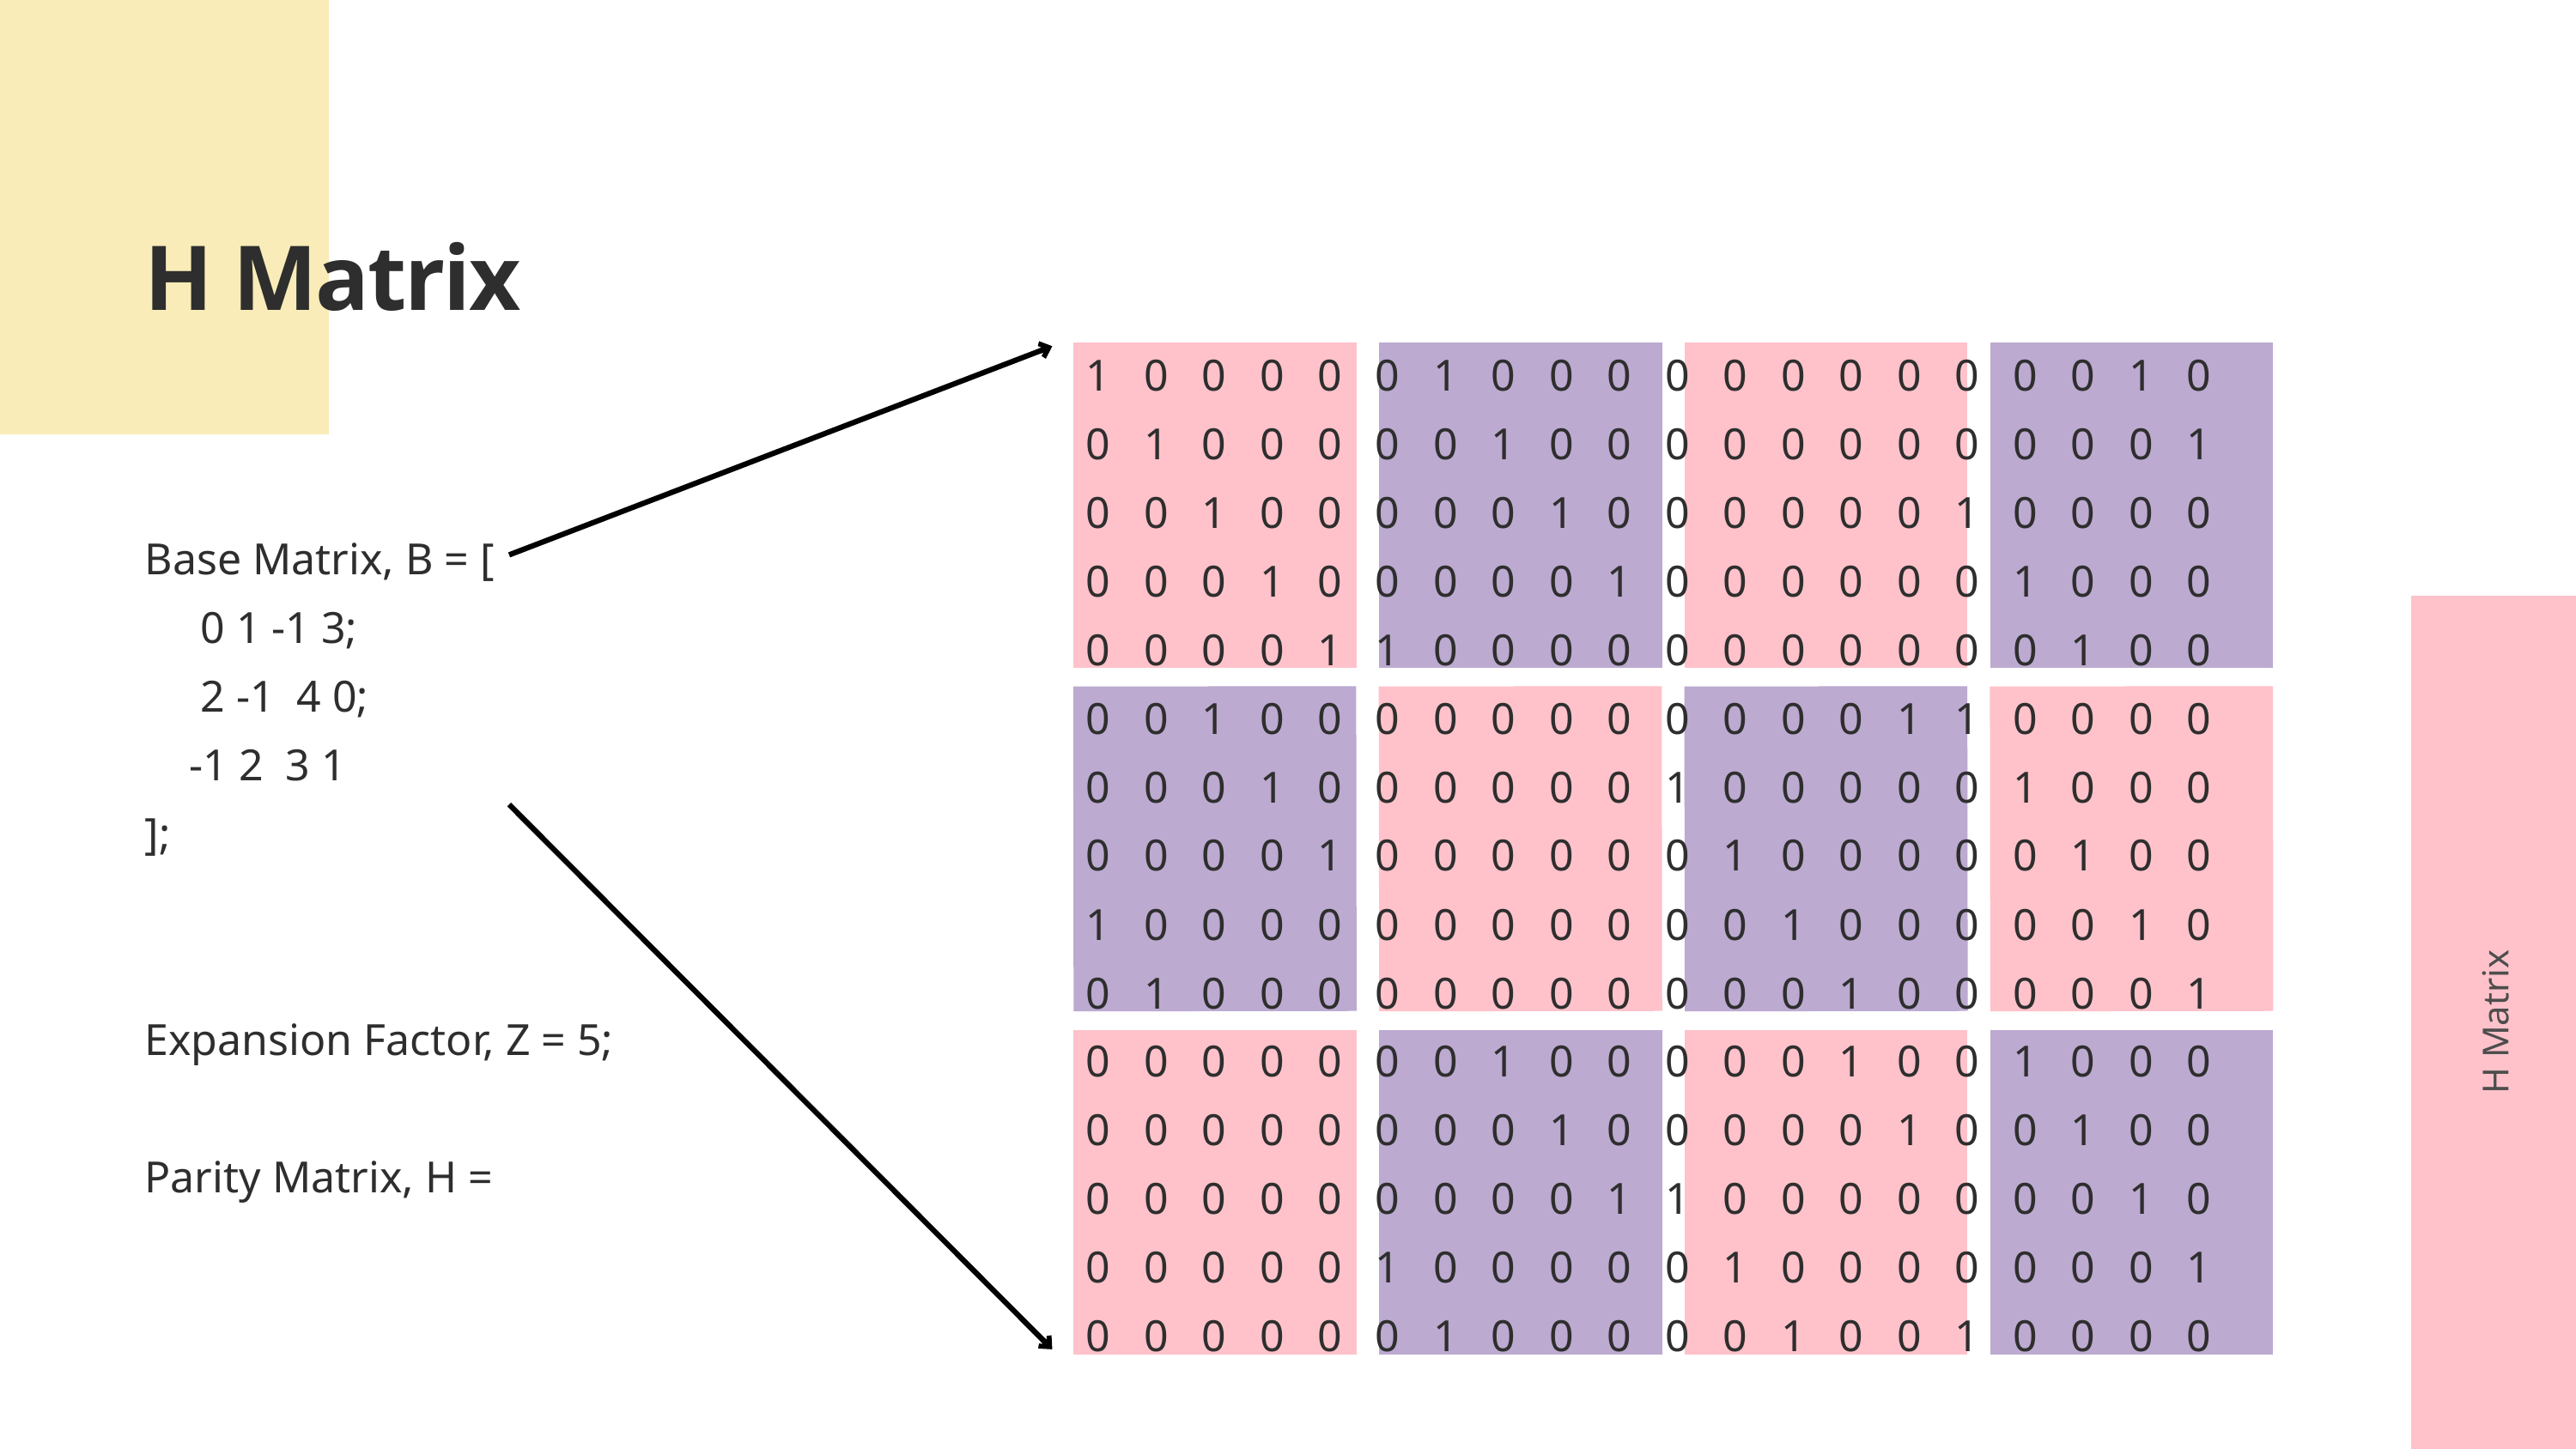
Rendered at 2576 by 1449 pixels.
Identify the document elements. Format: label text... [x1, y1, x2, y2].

text_box 1 0 0 0 0 0 1 0 0 0 0 0 0 0 0 0 0 0 1 0 0 1 0 0 0 0 0 1 0 0 0 0 0 0 0 0 0 0 0 1 0 0 1 0 0 0 0 0 1 0 0 0 0 0 0 1 0 0 0 0 0 0 0 1 0 0 0 0 0 1 0 0 0 0 0 0 1 0 0 0 0 0 0 0 1 1 0 0 0 0 0 0 0 0 0 0 0 1 0 0 0 0 1 0 0 0 0 0 0 0 0 0 0 0 1 1 0 0 0 0 0 0 0 1 0 0 0 0 0 0 1 0 0 0 0 0 1 0 0 0 0 0 0 0 1 0 0 0 0 0 0 1 0 0 0 0 0 1 0 0 1 0 0 0 0 0 0 0 0 0 0 0 1 0 0 0 0 0 1 0 0 1 0 0 0 0 0 0 0 0 0 0 0 1 0 0 0 0 0 1 0 0 0 0 0 0 0 1 0 0 0 0 0 1 0 0 1 0 0 0 0 0 0 0 0 0 0 0 1 0 0 0 0 0 1 0 0 1 0 0 0 0 0 0 0 0 0 0 0 1 1 0 0 0 0 0 0 0 1 0 0 0 0 0 0 1 0 0 0 0 0 1 0 0 0 0 0 0 0 1 0 0 0 0 0 0 1 0 0 0 0 0 1 0 0 1 0 0 0 0 [1052, 330, 2294, 1429]
text_box Base Matrix, B = [ 0 1 -1 3; 2 -1 4 0; -1 2 3 1 ]; Expansion Factor, Z = 5; Parity Matrix, H = [144, 514, 1068, 1270]
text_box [0, 0, 330, 435]
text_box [1072, 343, 2274, 1355]
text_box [2410, 595, 2576, 1449]
text_box H Matrix [333, 202, 1230, 328]
text_box [508, 804, 1053, 1349]
